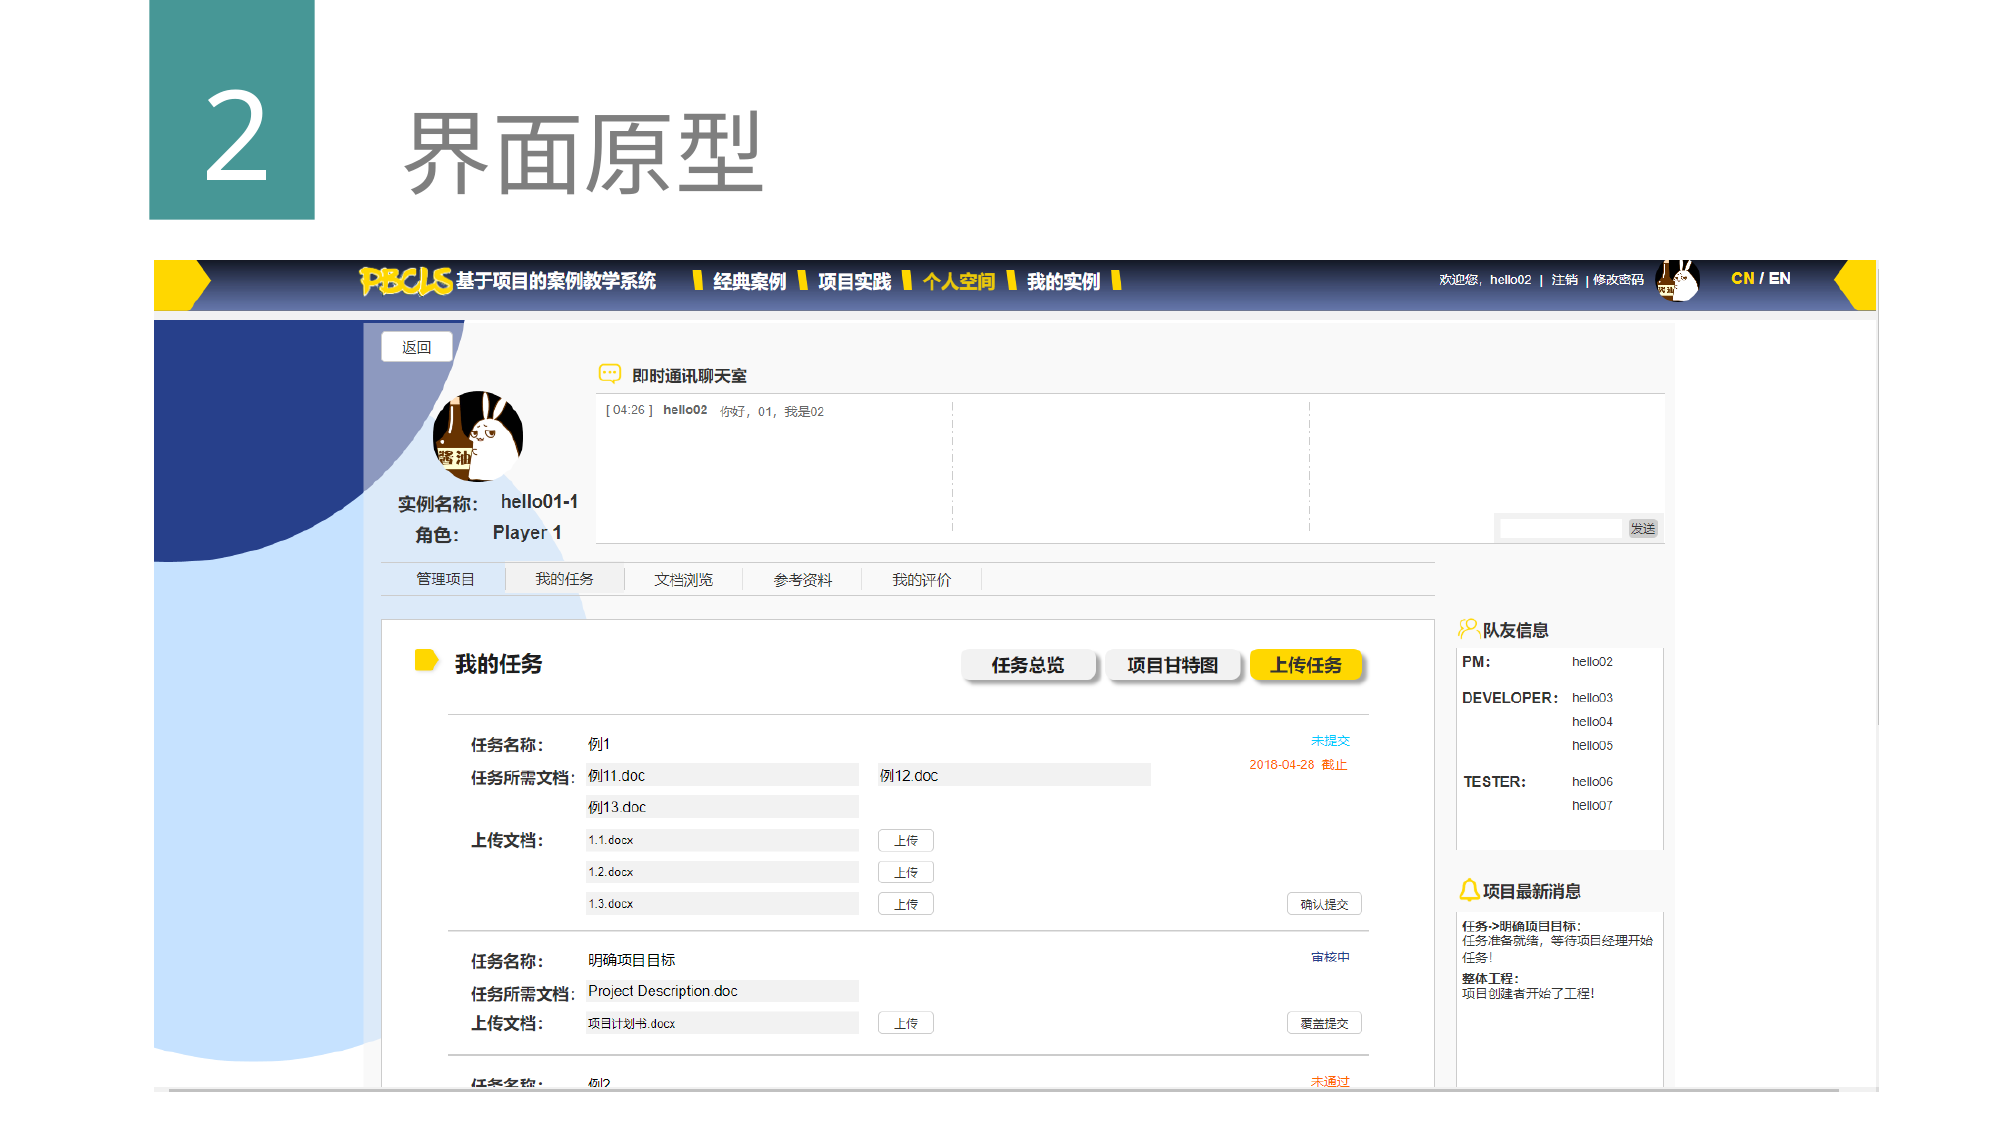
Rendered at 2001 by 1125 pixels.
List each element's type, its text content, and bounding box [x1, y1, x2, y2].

text_box 2 [154, 48, 320, 213]
text_box 界面原型 [385, 88, 1426, 214]
picture [154, 259, 1880, 1092]
text_box [149, 0, 315, 220]
